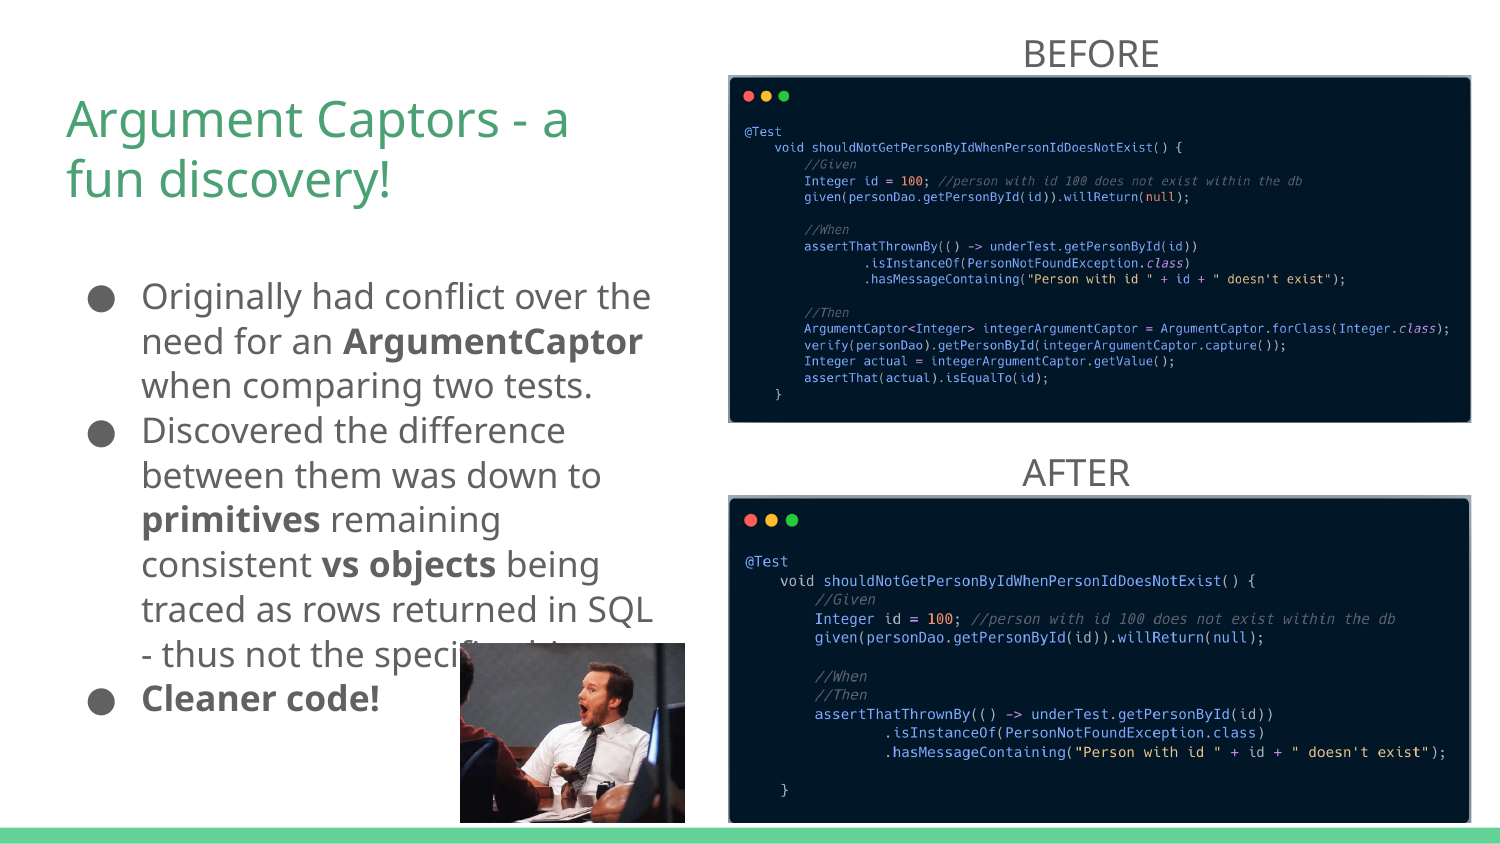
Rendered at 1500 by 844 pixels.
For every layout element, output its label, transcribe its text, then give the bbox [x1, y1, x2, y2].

picture [727, 74, 1472, 424]
list AFTER [1007, 431, 1172, 492]
picture [460, 643, 685, 823]
title Argument Captors - a fun discovery! [51, 72, 660, 224]
list BEFORE [1007, 8, 1193, 73]
list Originally had conflict over the need for an ArgumentCaptor when comparing two tests. Discovered the difference between them was down to primitives remaining consistent vs objects being traced as rows returned in SQL - thus not the specific object. Cleaner code! [51, 256, 685, 786]
picture [727, 495, 1472, 823]
